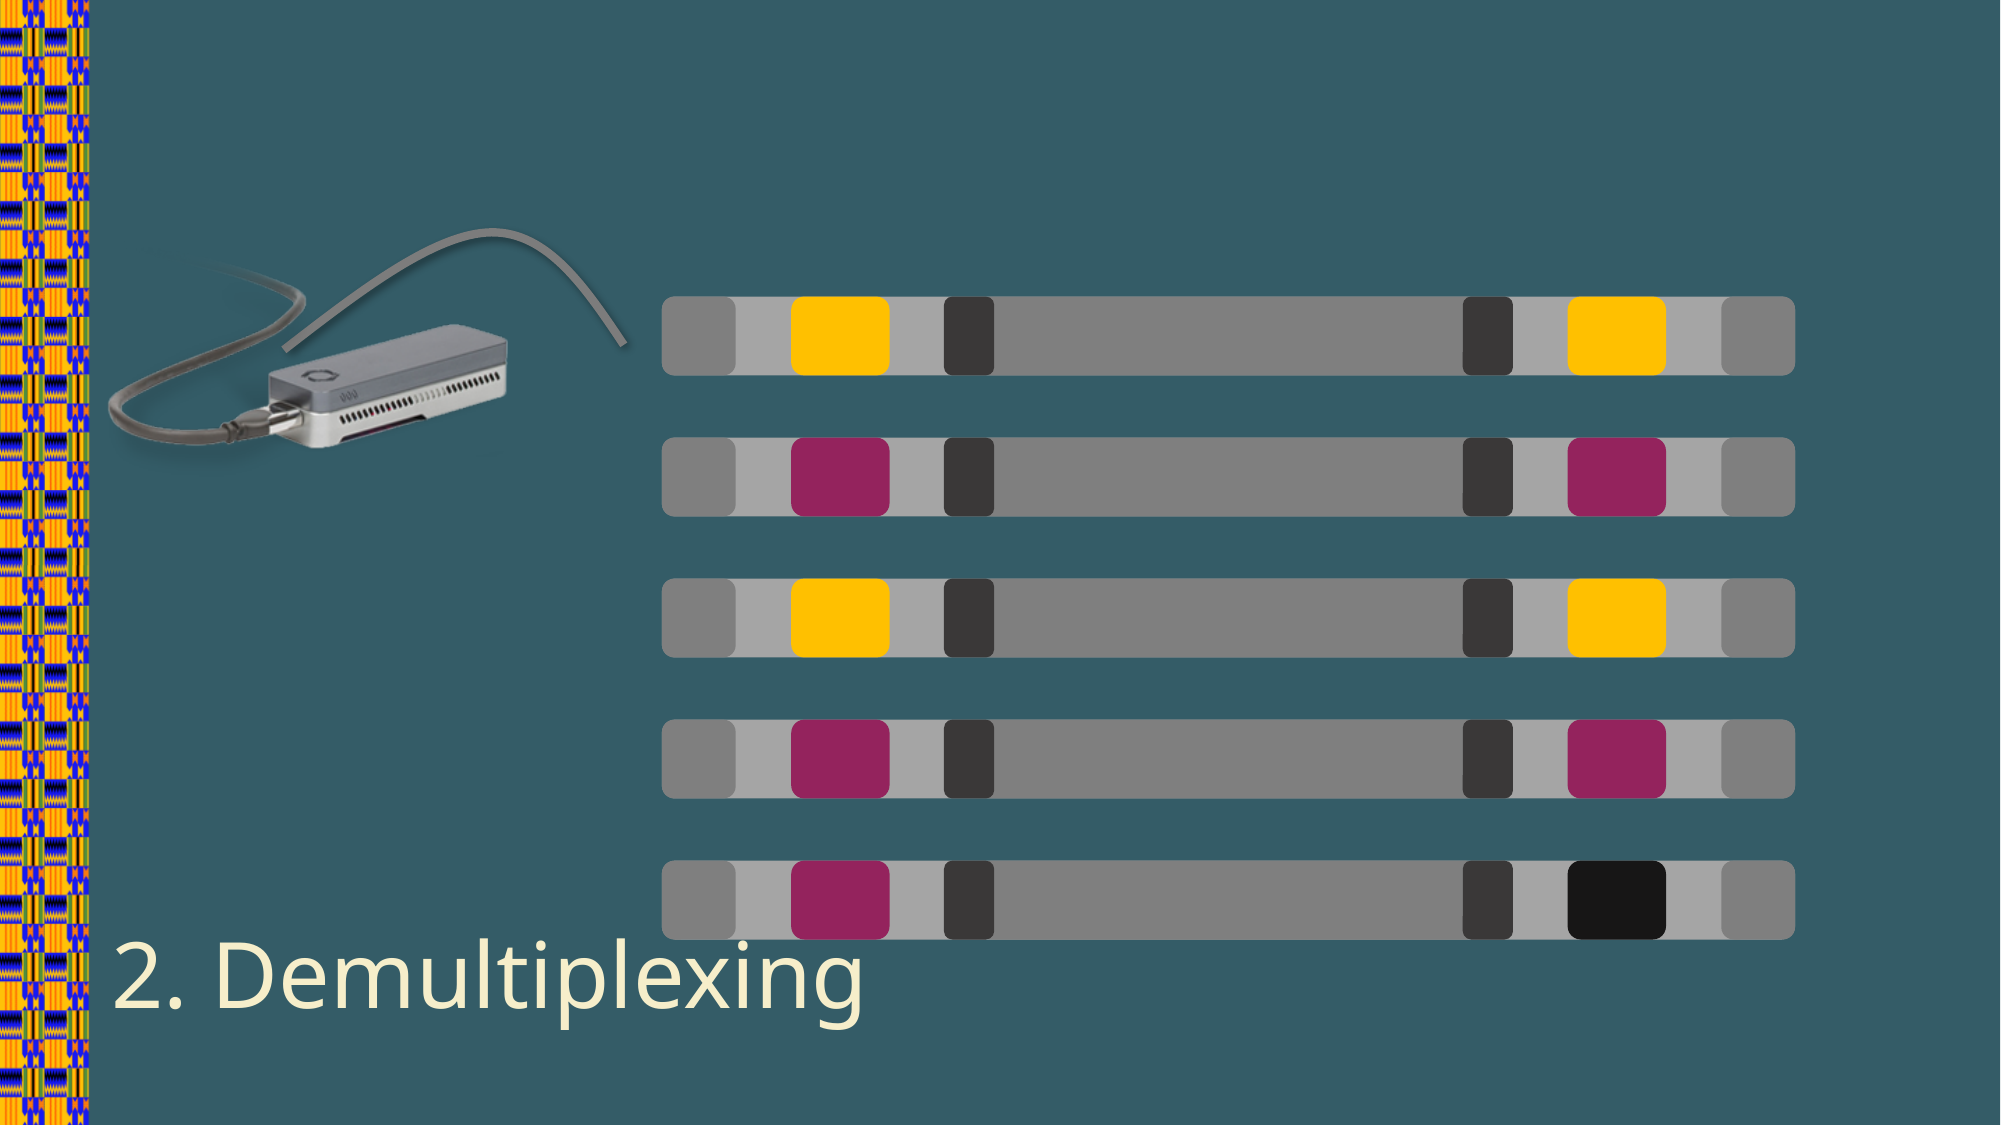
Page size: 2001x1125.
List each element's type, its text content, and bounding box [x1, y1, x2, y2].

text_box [661, 296, 1796, 376]
picture [0, 0, 2001, 1125]
text_box [453, 232, 624, 347]
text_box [661, 860, 1796, 940]
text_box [661, 719, 1796, 799]
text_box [661, 437, 1796, 517]
text_box 2. Demultiplexing [96, 869, 1822, 1088]
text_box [661, 578, 1796, 658]
